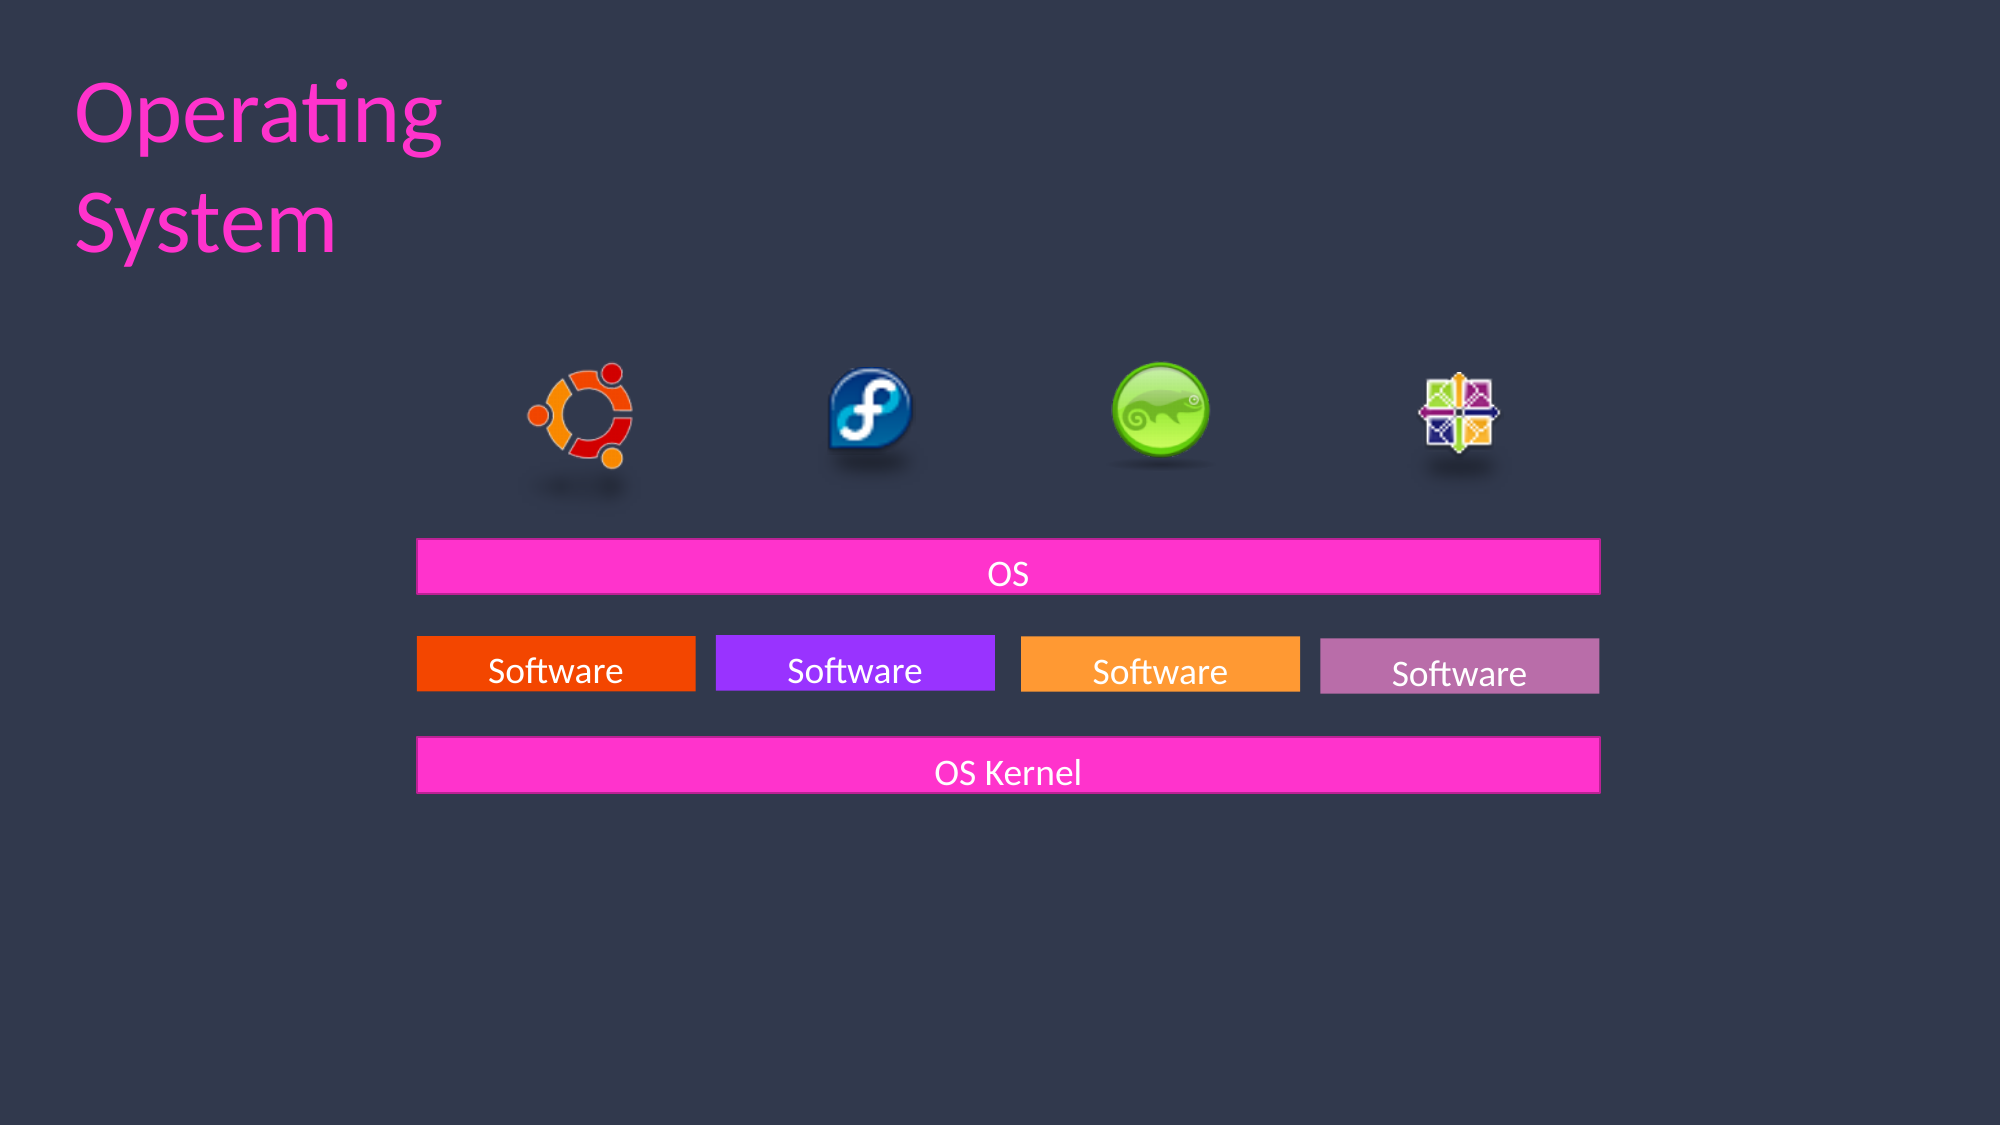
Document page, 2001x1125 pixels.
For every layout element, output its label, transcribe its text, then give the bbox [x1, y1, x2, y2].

picture [1101, 357, 1220, 476]
text_box Software [715, 635, 995, 691]
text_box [1395, 371, 1523, 501]
text_box OS [416, 538, 1600, 595]
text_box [499, 354, 659, 525]
text_box Software [1021, 636, 1301, 692]
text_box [806, 366, 935, 496]
text_box Software [1320, 638, 1600, 694]
title Operating System [72, 49, 726, 272]
text_box OS Kernel [416, 737, 1600, 793]
text_box Software [416, 636, 696, 692]
